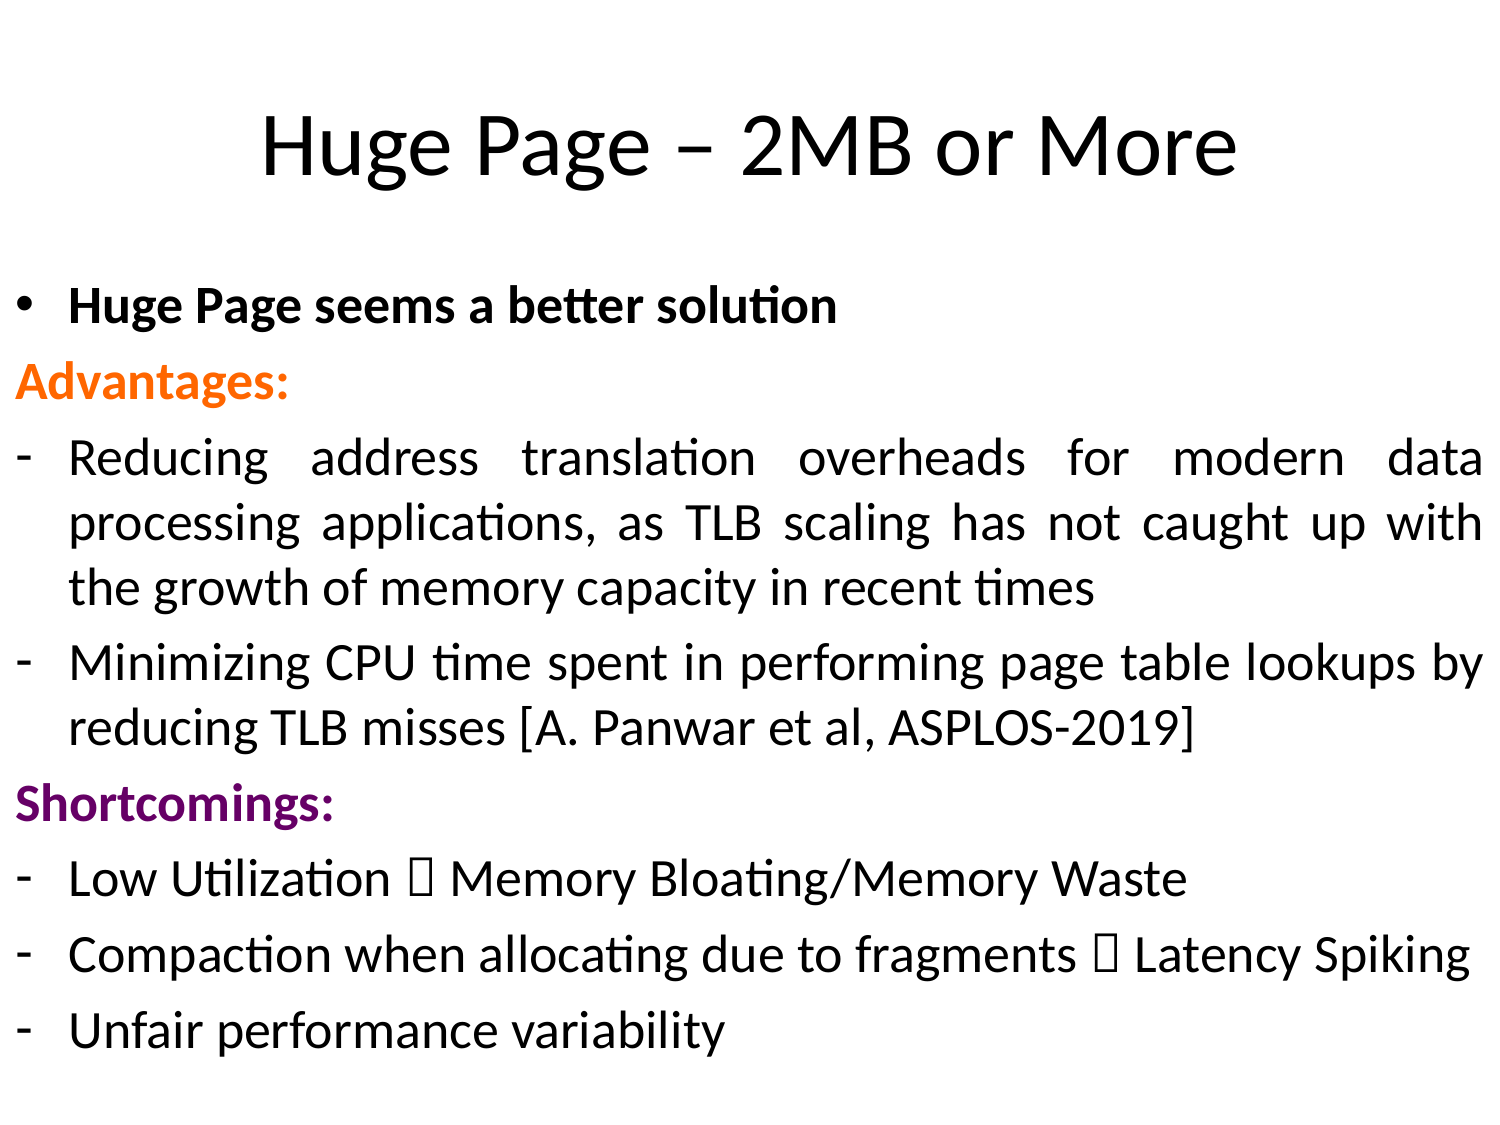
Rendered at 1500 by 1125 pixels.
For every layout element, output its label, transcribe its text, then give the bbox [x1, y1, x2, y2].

title Huge Page – 2MB or More [75, 45, 1425, 233]
list Huge Page seems a better solution Advantages: Reducing address translation overheads for modern data processing applications, as TLB scaling has not caught up with the growth of memory capacity in recent times Minimizing CPU time spent in performing page table lookups by reducing TLB misses [A. Panwar et al, ASPLOS-2019] Shortcomings: Low Utilization  Memory Bloating/Memory Waste Compaction when allocating due to fragments  Latency Spiking Unfair performance variability [0, 262, 1500, 1115]
